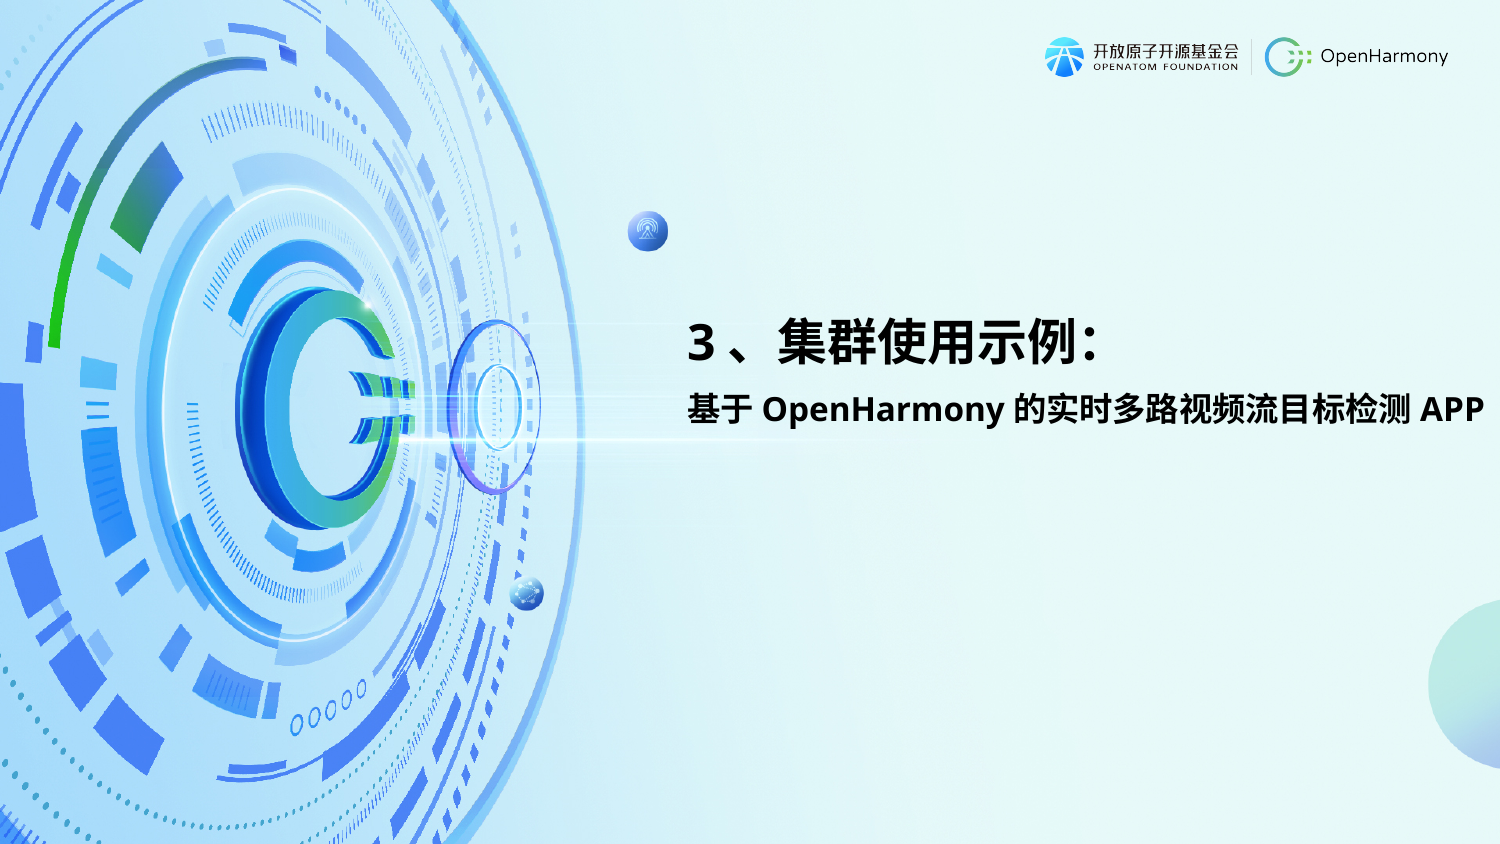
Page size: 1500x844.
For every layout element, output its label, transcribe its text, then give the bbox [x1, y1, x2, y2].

text_box 3、集群使用示例： 基于OpenHarmony的实时多路视频流目标检测APP [672, 292, 1500, 453]
picture [0, 0, 1500, 844]
